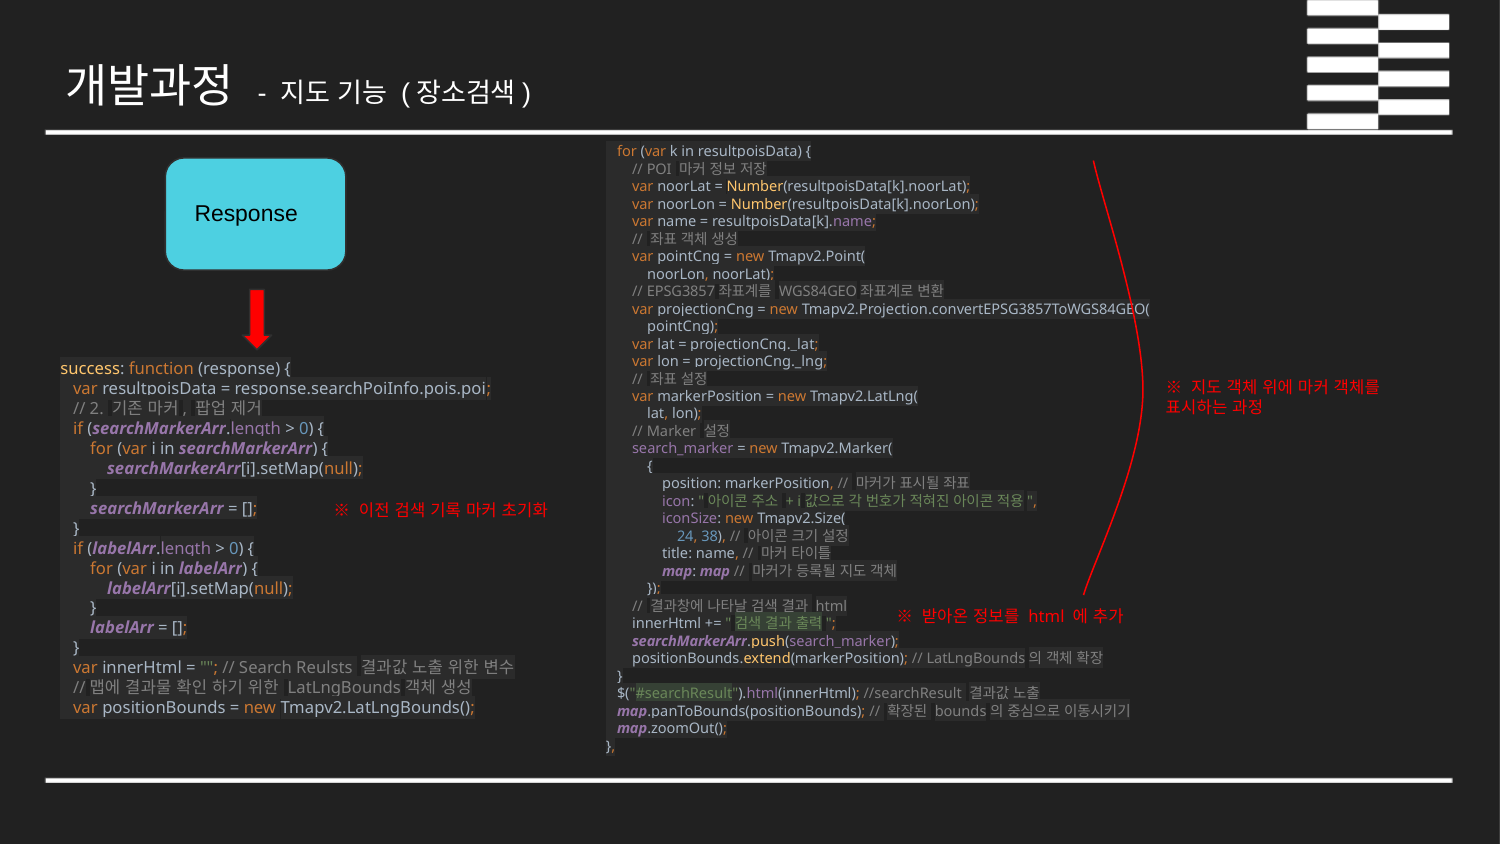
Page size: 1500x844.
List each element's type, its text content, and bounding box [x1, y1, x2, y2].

text_box success: function (response) { var resultpoisData = response.searchPoiInfo.pois.poi; // 2. 기존 마커, 팝업 제거 if (searchMarkerArr.length > 0) { for (var i in searchMarkerArr) { searchMarkerArr[i].setMap(null); } searchMarkerArr = []; } if (labelArr.length > 0) { for (var i in labelArr) { labelArr[i].setMap(null); } labelArr = []; } var innerHtml = ""; // Search Reulsts 결과값 노출 위한 변수 //맵에 결과물 확인 하기 위한 LatLngBounds객체 생성 var positionBounds = new Tmapv2.LatLngBounds(); [45, 342, 590, 748]
text_box ※ 이전 검색 기록 마커 초기화 [318, 489, 611, 530]
text_box [242, 289, 272, 350]
text_box [1083, 160, 1143, 596]
picture [0, 0, 1500, 844]
text_box [83, 670, 344, 736]
text_box for (var k in resultpoisData) { // POI 마커 정보 저장 var noorLat = Number(resultpoisData[k].noorLat); var noorLon = Number(resultpoisData[k].noorLon); var name = resultpoisData[k].name; // 좌표 객체 생성 var pointCng = new Tmapv2.Point( noorLon, noorLat); // EPSG3857좌표계를 WGS84GEO좌표계로 변환 var projectionCng = new Tmapv2.Projection.convertEPSG3857ToWGS84GEO( pointCng); var lat = projectionCng._lat; var lon = projectionCng._lng; // 좌표 설정 var markerPosition = new Tmapv2.LatLng( lat, lon); // Marker 설정 search_marker = new Tmapv2.Marker( { position: markerPosition, // 마커가 표시될 좌표 icon: "아이콘 주소 + i값으로 각 번호가 적혀진 아이콘 적용", iconSize: new Tmapv2.Size( 24, 38), // 아이콘 크기 설정 title: name, // 마커 타이틀 map: map // 마커가 등록될 지도 객체 }); // 결과창에 나타날 검색 결과 html innerHtml += "검색 결과 출력"; searchMarkerArr.push(search_marker); positionBounds.extend(markerPosition); // LatLngBounds의 객체 확장 } $("#searchResult").html(innerHtml); //searchResult 결과값 노출 map.panToBounds(positionBounds); // 확장된 bounds의 중심으로 이동시키기 map.zoomOut(); }, [590, 127, 1431, 770]
text_box ※ 받아온 정보를 html 에 추가 [881, 596, 1174, 637]
text_box 개발과정 - 지도 기능 (장소검색) [50, 41, 718, 127]
text_box ※ 지도 객체 위에 마커 객체를 표시하는 과정 [1150, 361, 1443, 432]
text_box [165, 157, 400, 271]
